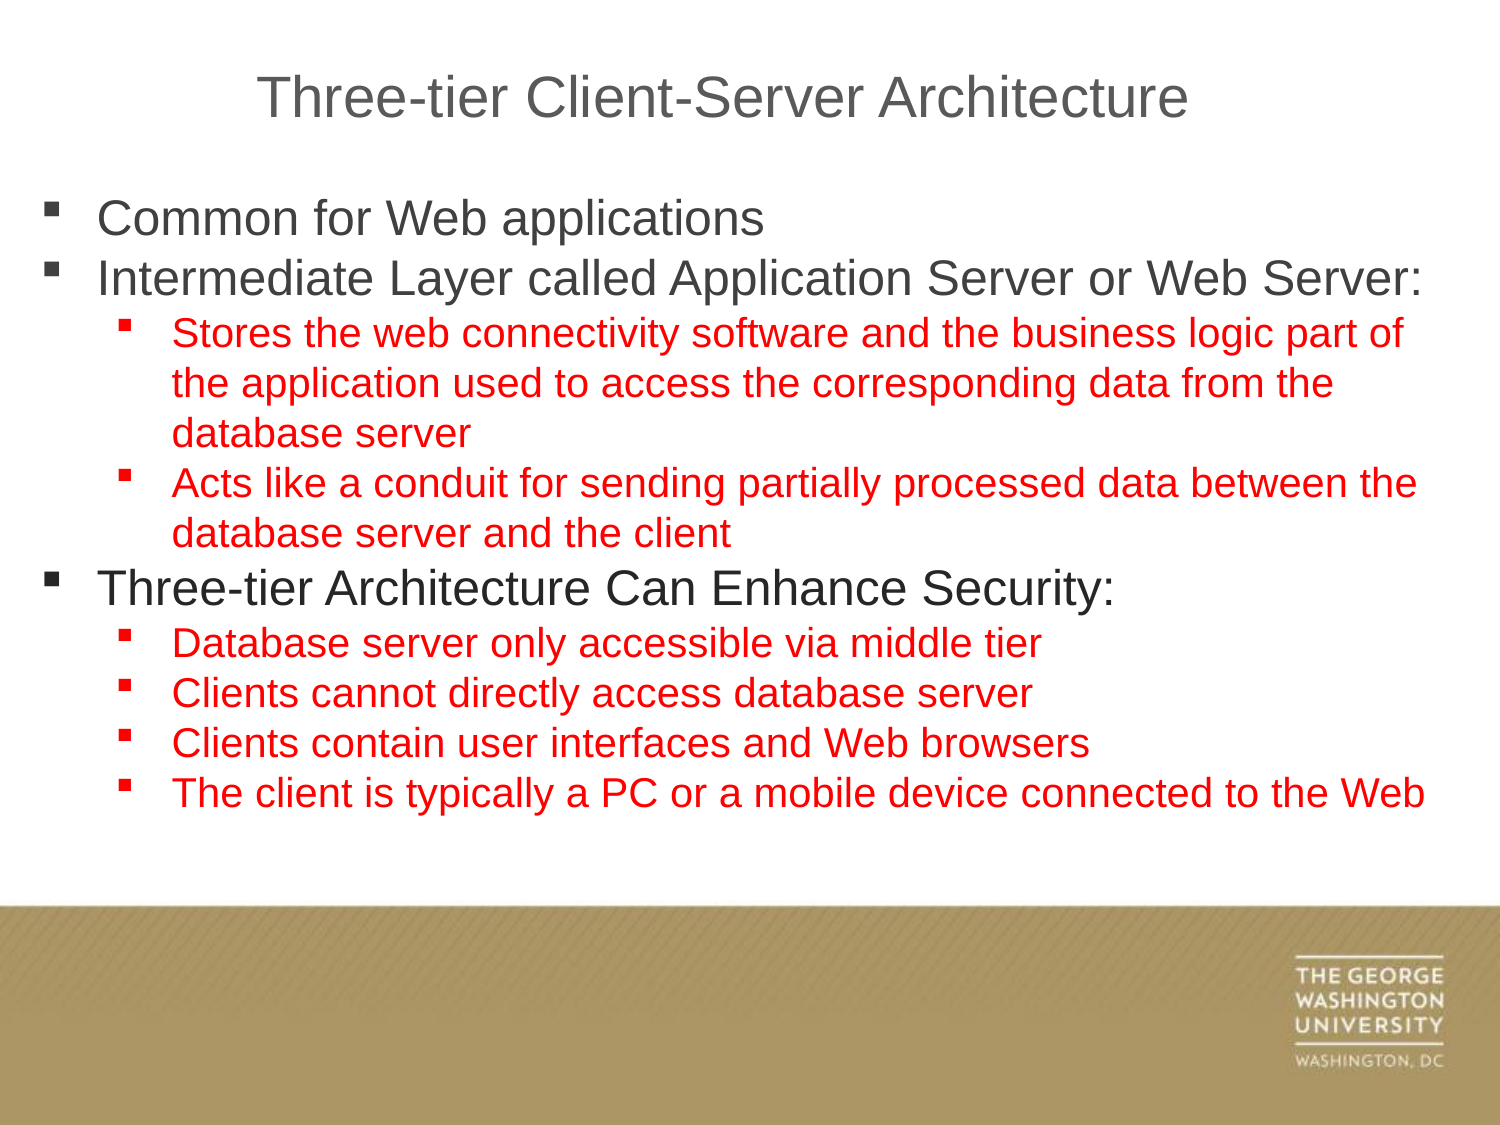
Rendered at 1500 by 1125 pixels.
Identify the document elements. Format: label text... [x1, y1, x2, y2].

picture [0, 0, 1500, 1125]
title Three-tier Client-Server Architecture [172, 51, 1275, 160]
text_box Common for Web applications Intermediate Layer called Application Server or Web Server: Stores the web connectivity software and the business logic part of the application used to access the corresponding data from the database server Acts like a conduit for sending partially processed data between the database server and the client Three-tier Architecture Can Enhance Security: Database server only accessible via middle tier Clients cannot directly access database server Clients contain user interfaces and Web browsers The client is typically a PC or a mobile device connected to the Web [25, 178, 1469, 934]
